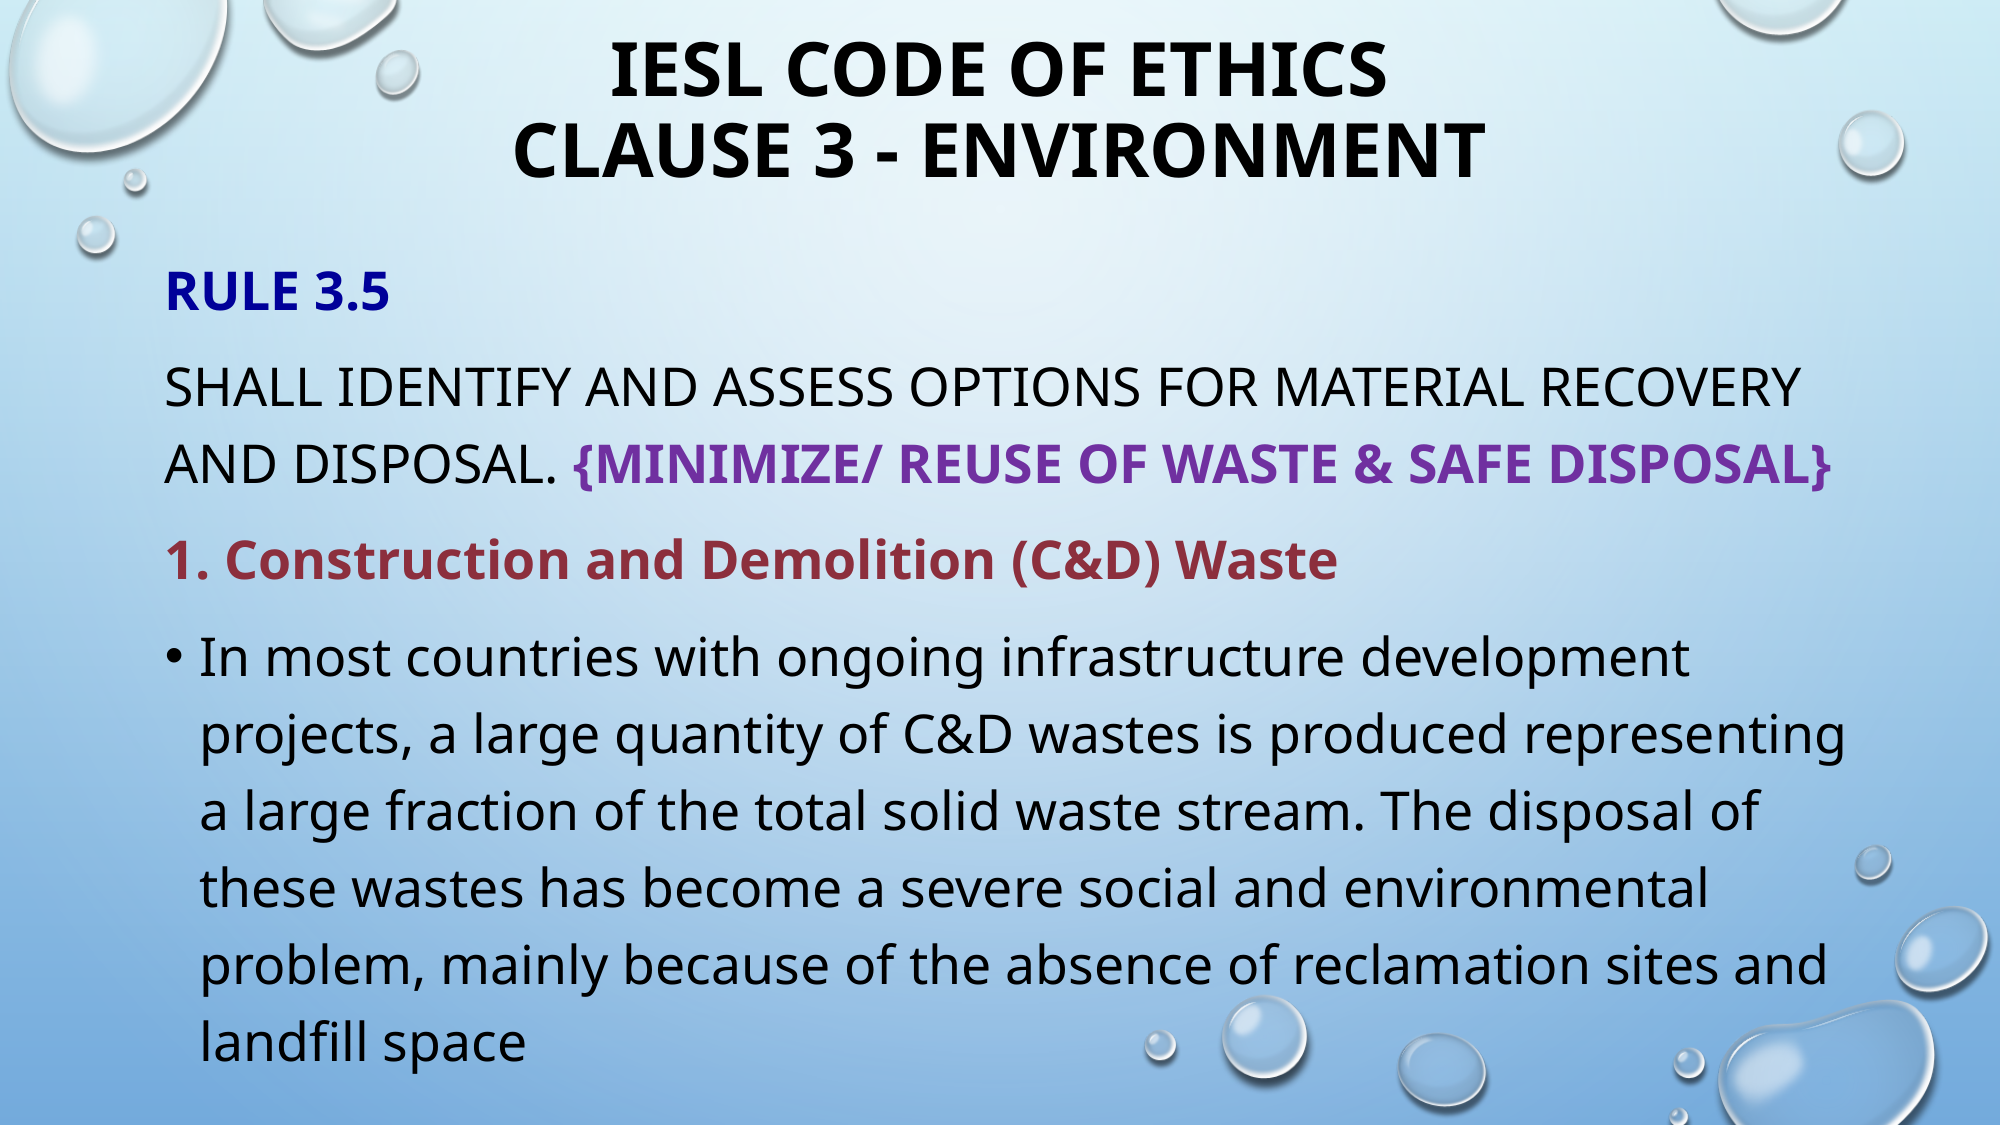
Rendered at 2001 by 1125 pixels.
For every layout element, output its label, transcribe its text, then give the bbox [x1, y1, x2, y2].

picture [0, 0, 2000, 1125]
list rule 3.5 shall identify and assess options for material recovery and disposal. {MINIMIZE/ REUSE OF WASTE & SAFE DISPOSAL} 1. Construction and Demolition (C&D) Waste In most countries with ongoing infrastructure development projects, a large quantity of C&D wastes is produced representing a large fraction of the total solid waste stream. The disposal of these wastes has become a severe social and environmental problem, mainly because of the absence of reclamation sites and landfill space [149, 236, 1892, 1095]
title iesl code of ethics clause 3 - environment [149, 26, 1851, 236]
